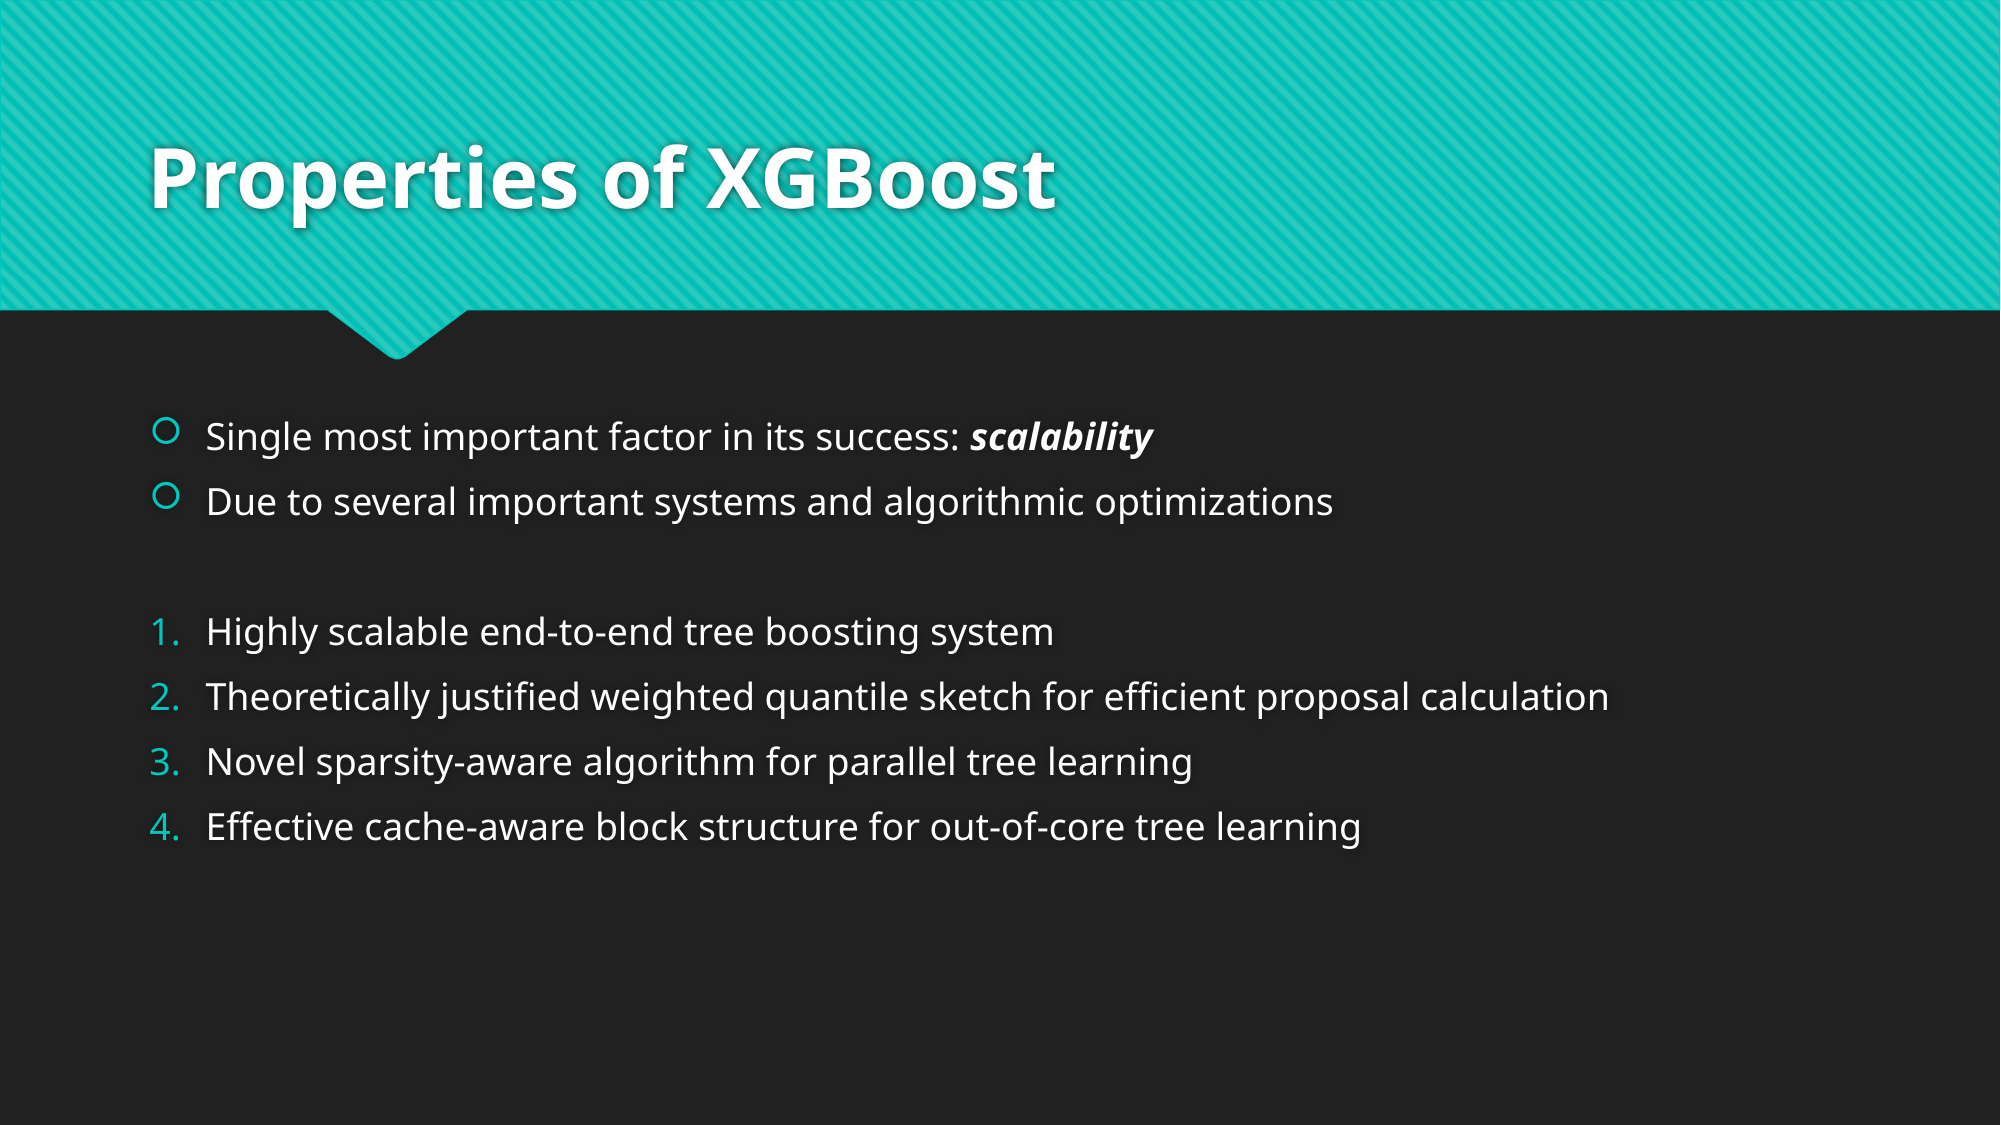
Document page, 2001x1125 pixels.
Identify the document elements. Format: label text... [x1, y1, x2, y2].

list Single most important factor in its success: scalability Due to several important systems and algorithmic optimizations Highly scalable end-to-end tree boosting system Theoretically justified weighted quantile sketch for efficient proposal calculation Novel sparsity-aware algorithm for parallel tree learning Effective cache-aware block structure for out-of-core tree learning [134, 364, 1866, 962]
title Properties of XGBoost [132, 73, 1868, 233]
